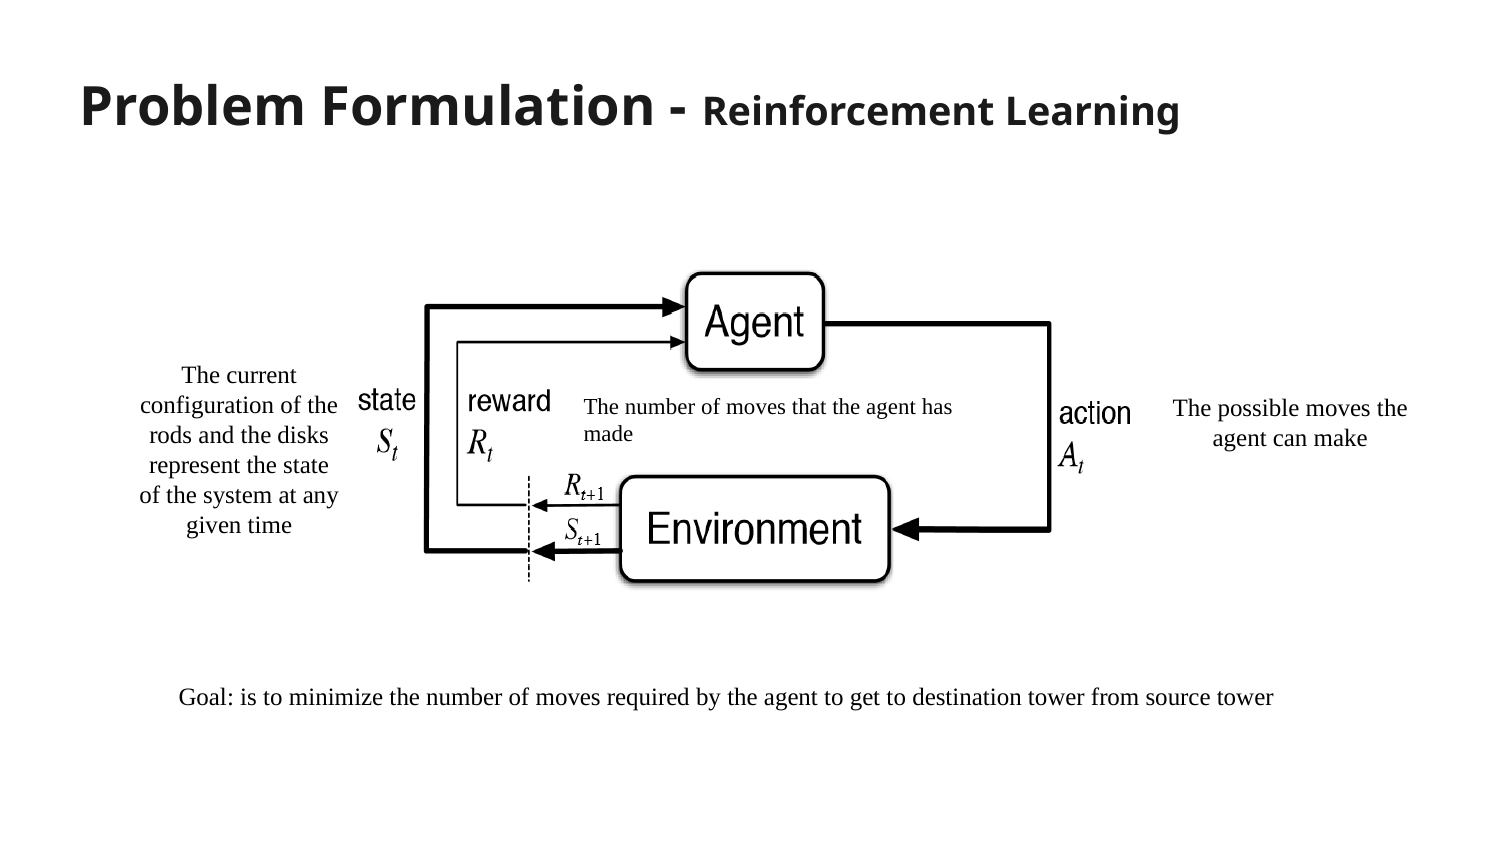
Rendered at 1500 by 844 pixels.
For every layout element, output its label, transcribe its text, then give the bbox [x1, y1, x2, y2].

text_box The current configuration of the rods and the disks represent the state of the system at any given time [121, 343, 323, 589]
picture [329, 241, 1142, 602]
text_box The possible moves the agent can make [1148, 376, 1433, 467]
text_box Goal: is to minimize the number of moves required by the agent to get to destination tower from source tower [163, 665, 1365, 726]
text_box Problem Formulation - Reinforcement Learning [64, 56, 1425, 152]
